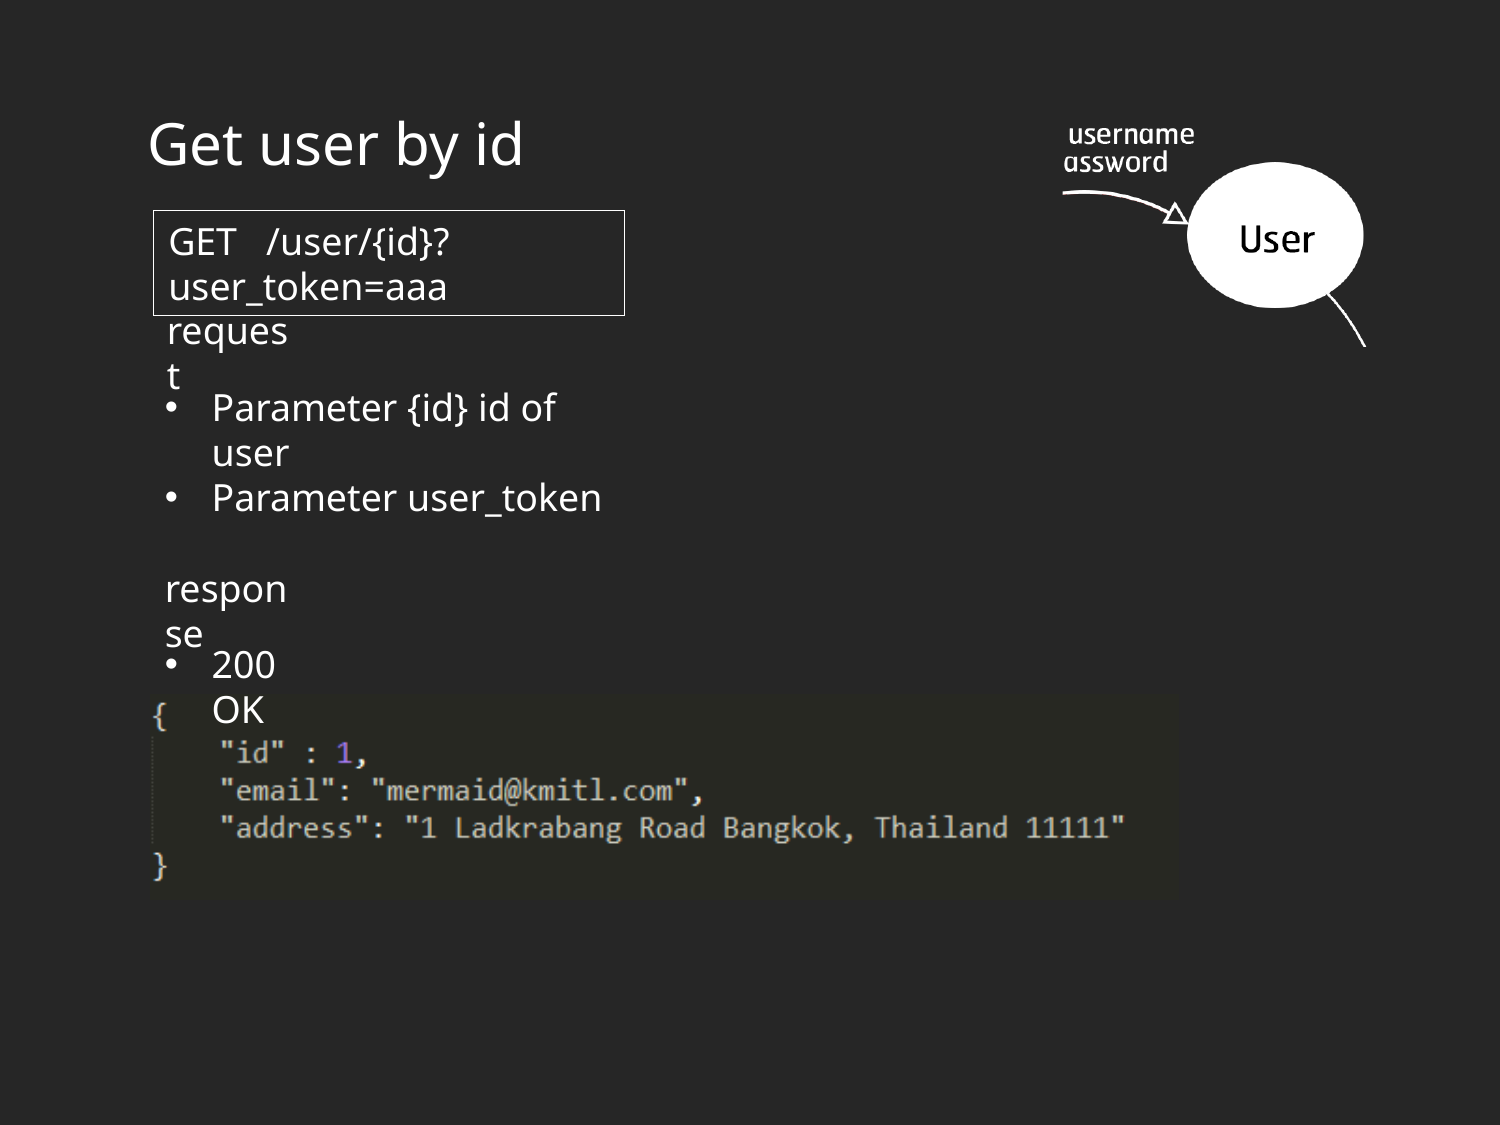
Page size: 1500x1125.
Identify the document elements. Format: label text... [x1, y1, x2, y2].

text_box response [150, 557, 311, 634]
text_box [132, 99, 626, 272]
picture [1062, 87, 1428, 348]
text_box 200 OK [150, 634, 350, 693]
text_box Parameter {id} id of user Parameter user_token [150, 376, 625, 527]
text_box request [152, 299, 313, 376]
picture [149, 694, 1179, 901]
